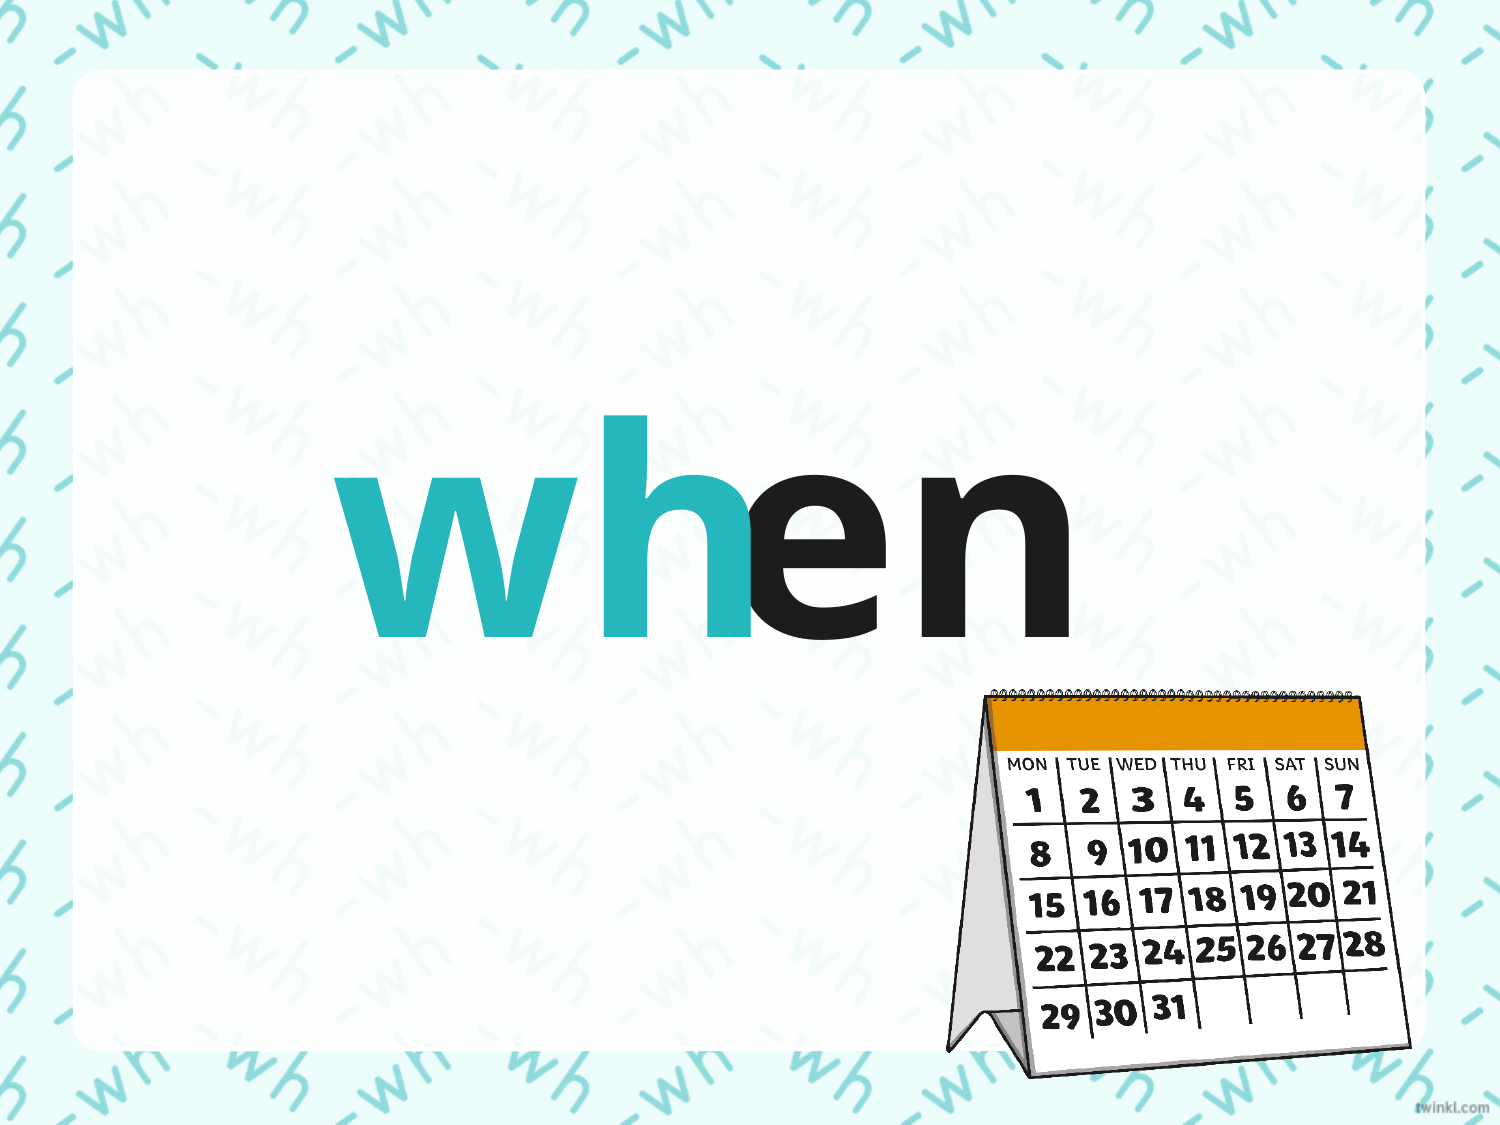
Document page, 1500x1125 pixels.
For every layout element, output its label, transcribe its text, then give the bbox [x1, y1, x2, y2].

text_box wh [283, 437, 822, 649]
title en [574, 436, 1244, 651]
picture [0, 0, 1500, 1125]
